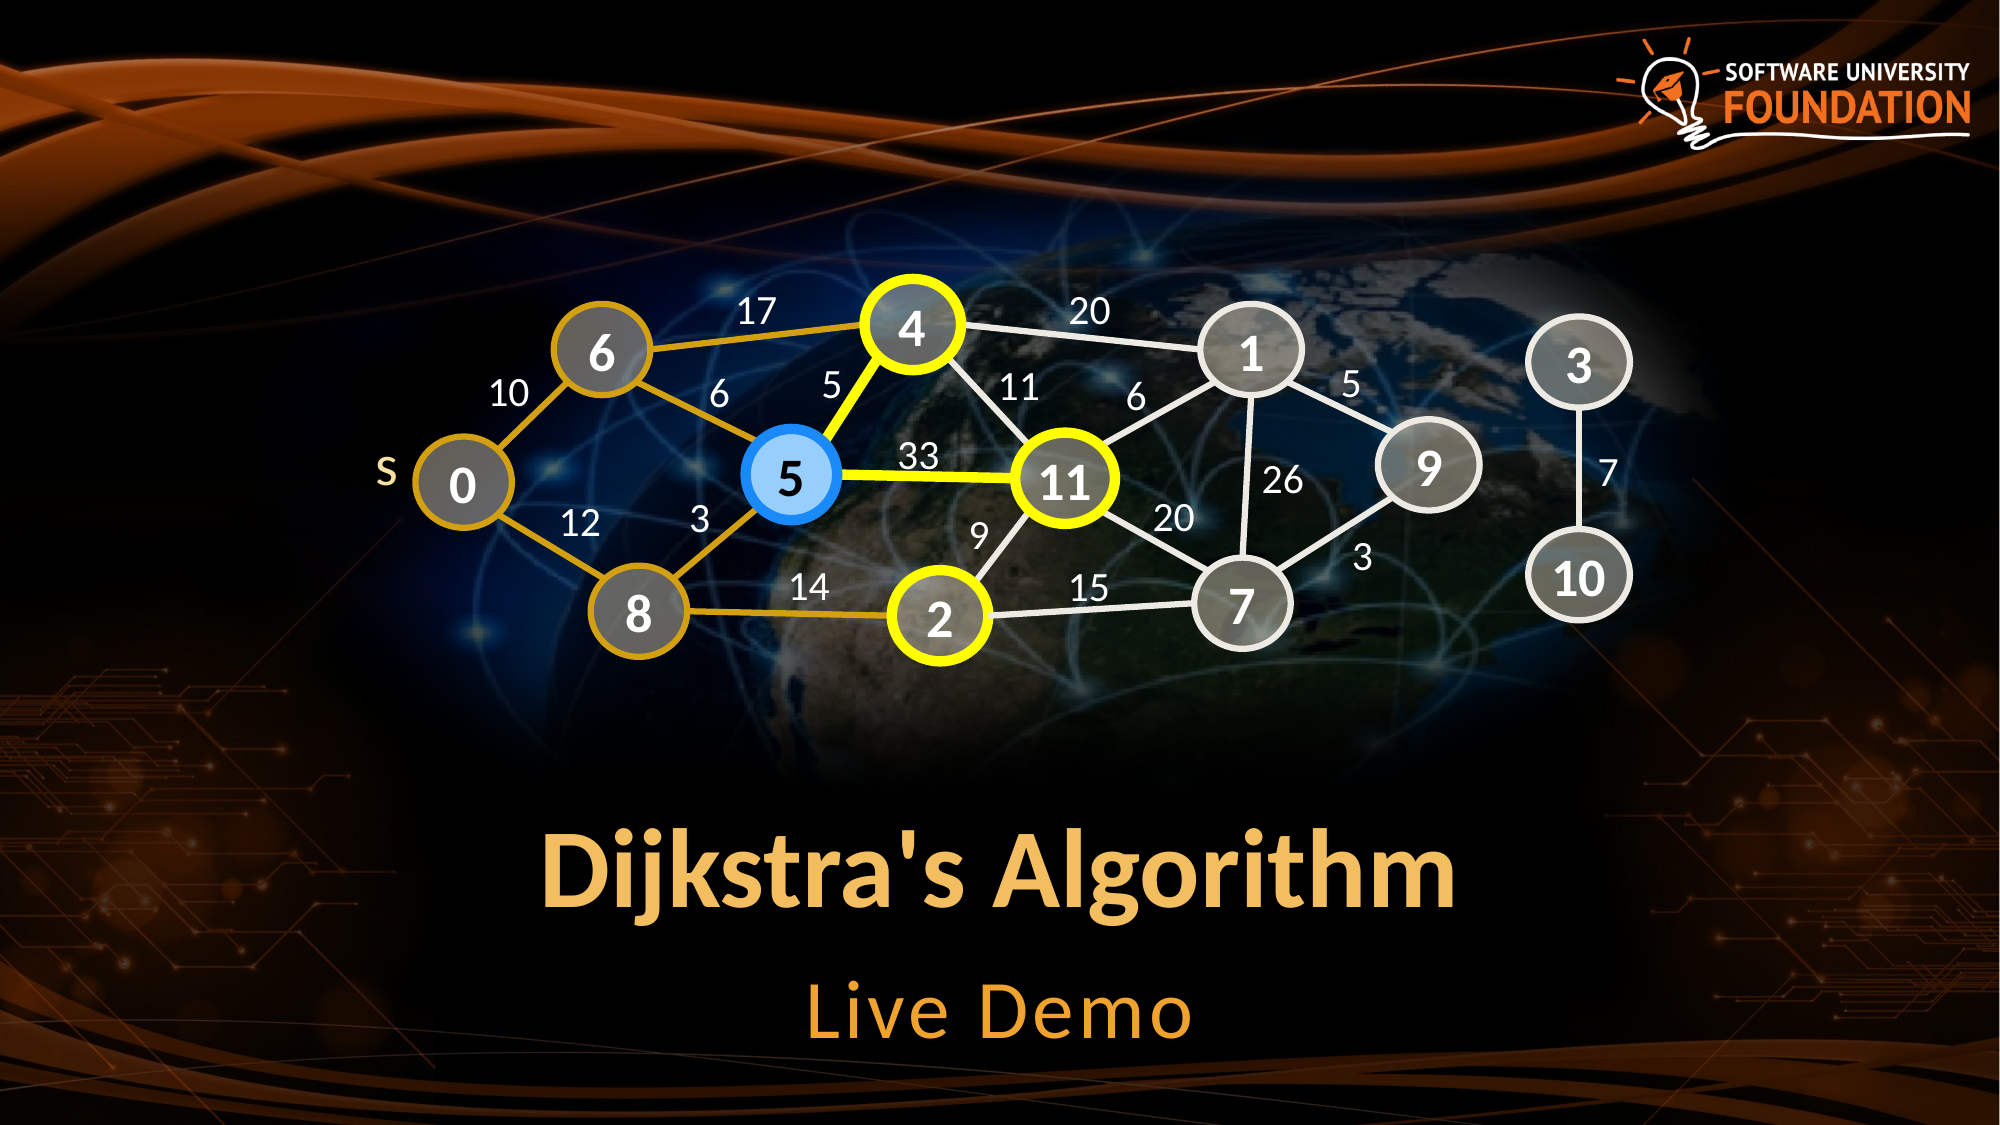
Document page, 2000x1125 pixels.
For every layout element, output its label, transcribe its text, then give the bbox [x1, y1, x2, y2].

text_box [360, 274, 1634, 662]
title Dijkstra's Algorithm [149, 802, 1850, 938]
subtitle Live Demo [149, 944, 1850, 1062]
picture [0, 0, 2000, 1125]
